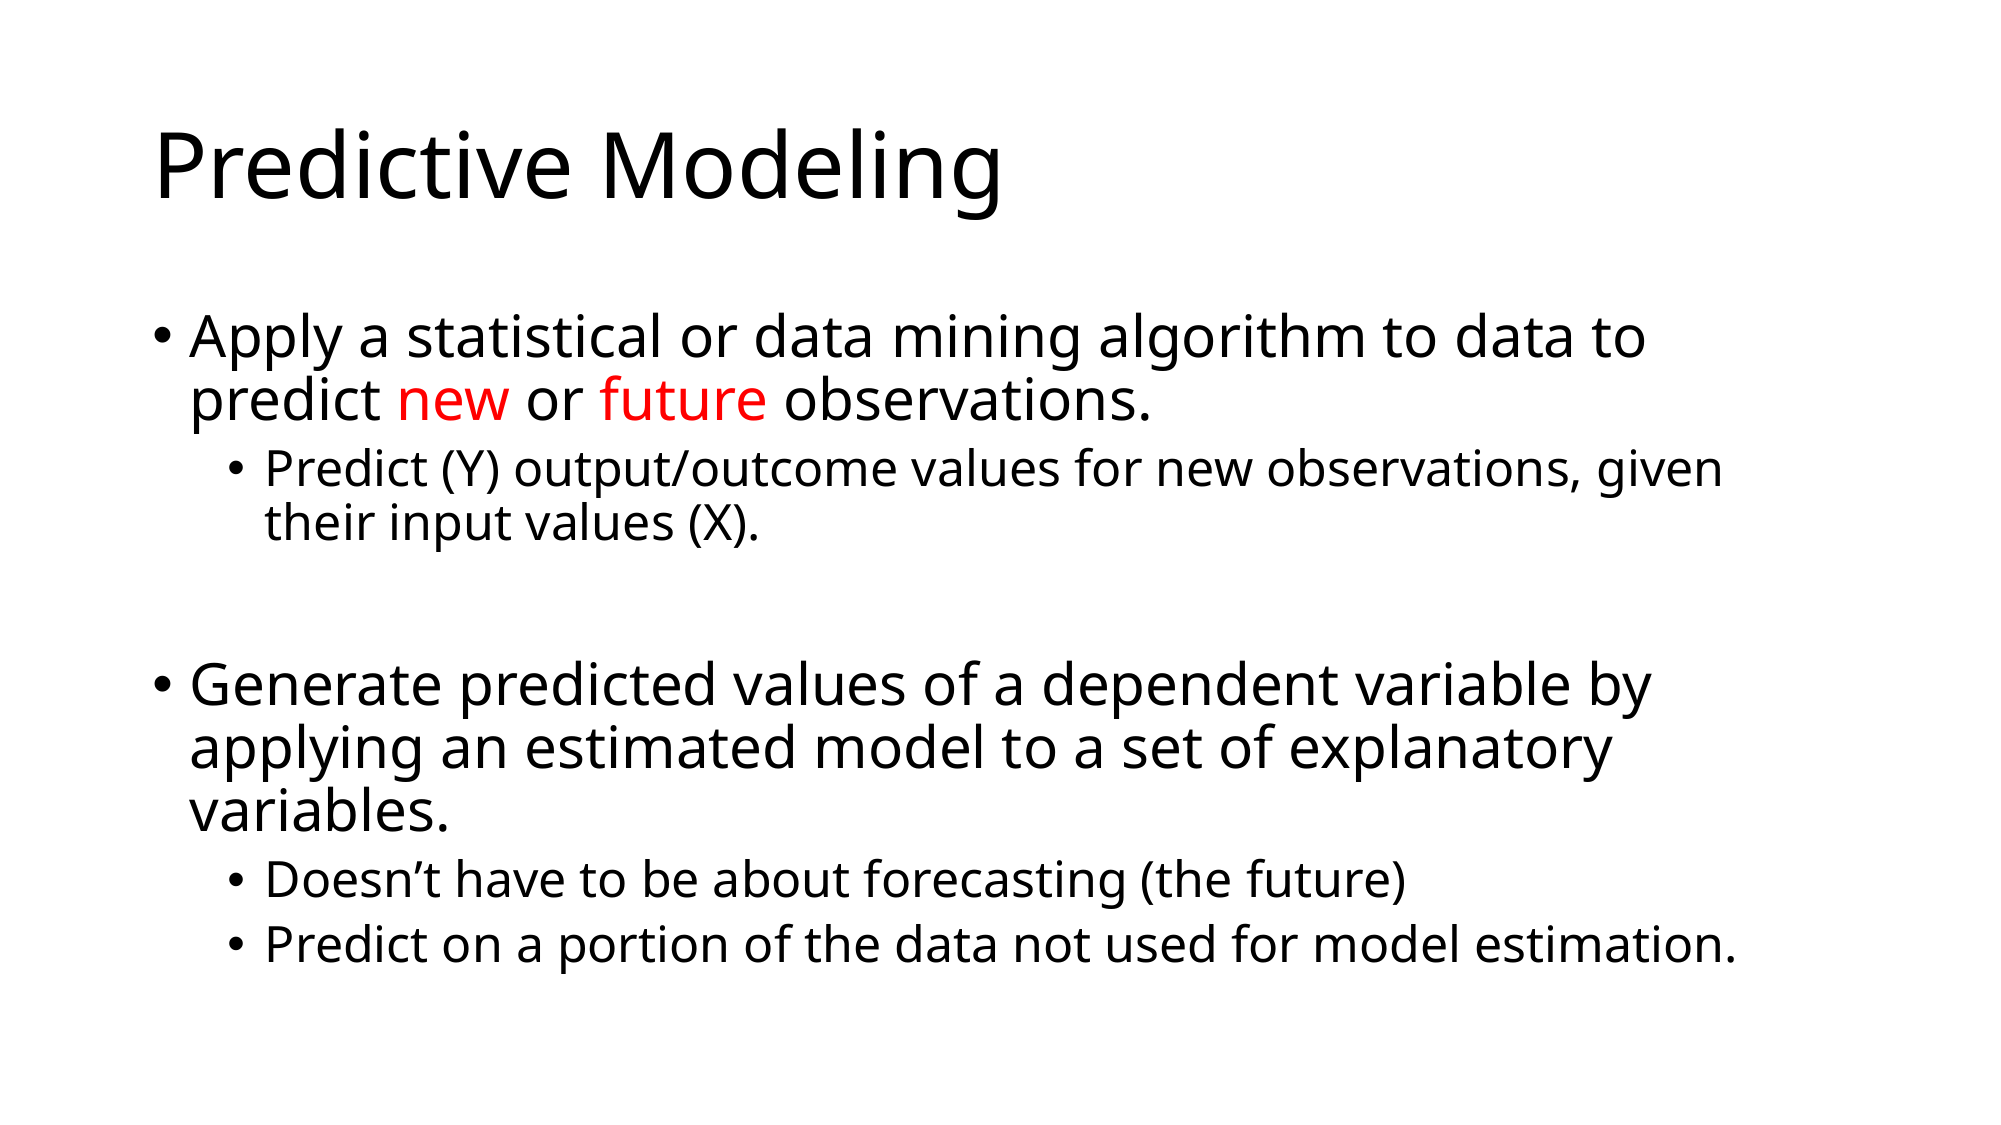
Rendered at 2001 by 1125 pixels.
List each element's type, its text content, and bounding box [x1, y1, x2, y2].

title Predictive Modeling [137, 59, 1863, 278]
list Apply a statistical or data mining algorithm to data to predict new or future observations. Predict (Y) output/outcome values for new observations, given their input values (X). Generate predicted values of a dependent variable by applying an estimated model to a set of explanatory variables. Doesn’t have to be about forecasting (the future) Predict on a portion of the data not used for model estimation. [137, 299, 1863, 1014]
